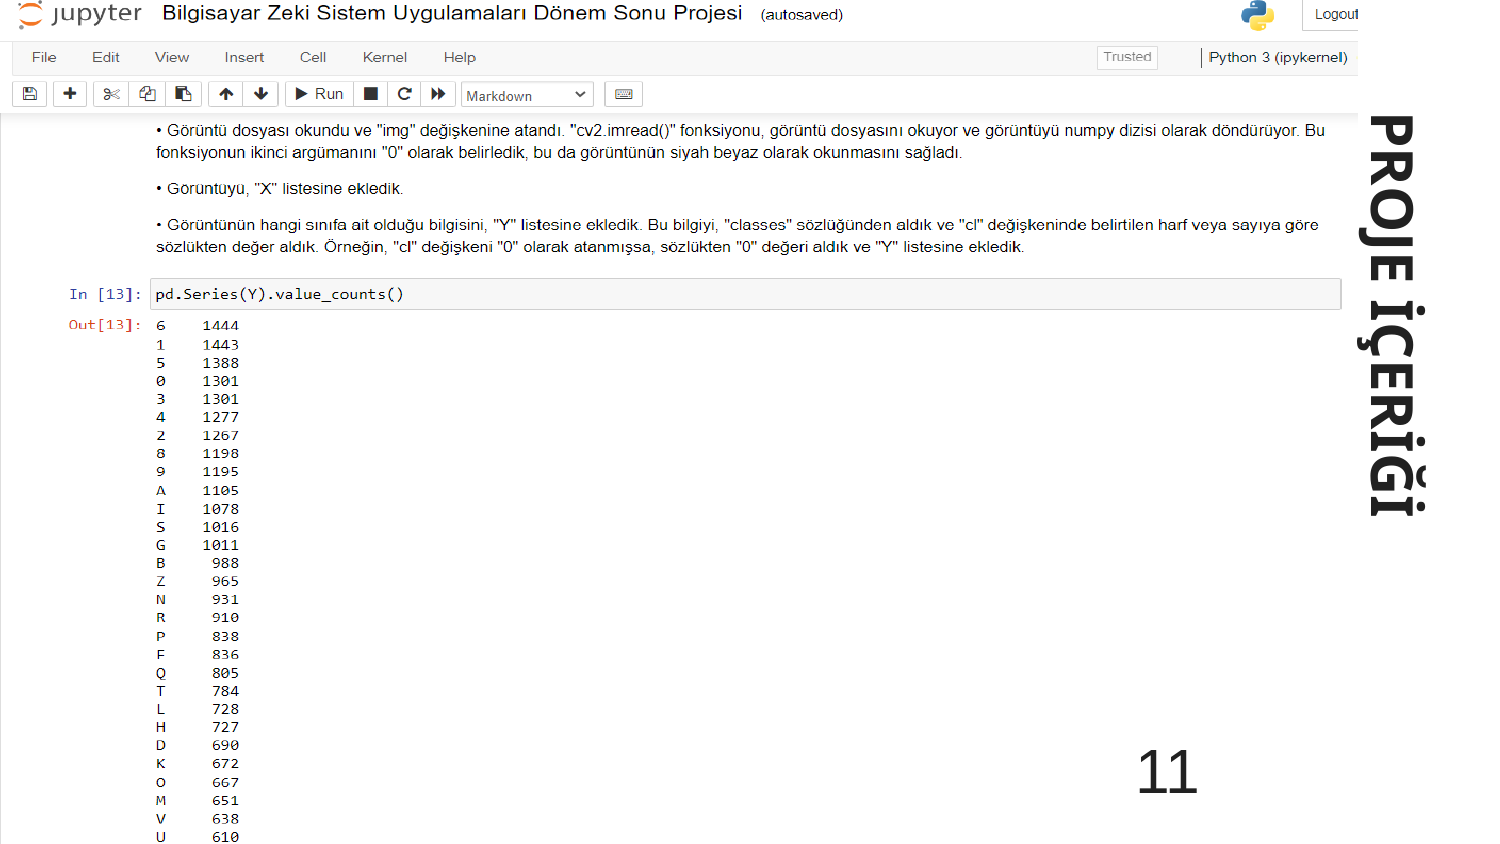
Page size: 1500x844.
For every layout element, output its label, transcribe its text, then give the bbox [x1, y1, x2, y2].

picture [0, 0, 1358, 844]
text_box PROJE İÇERİĞİ [1362, 96, 1445, 815]
